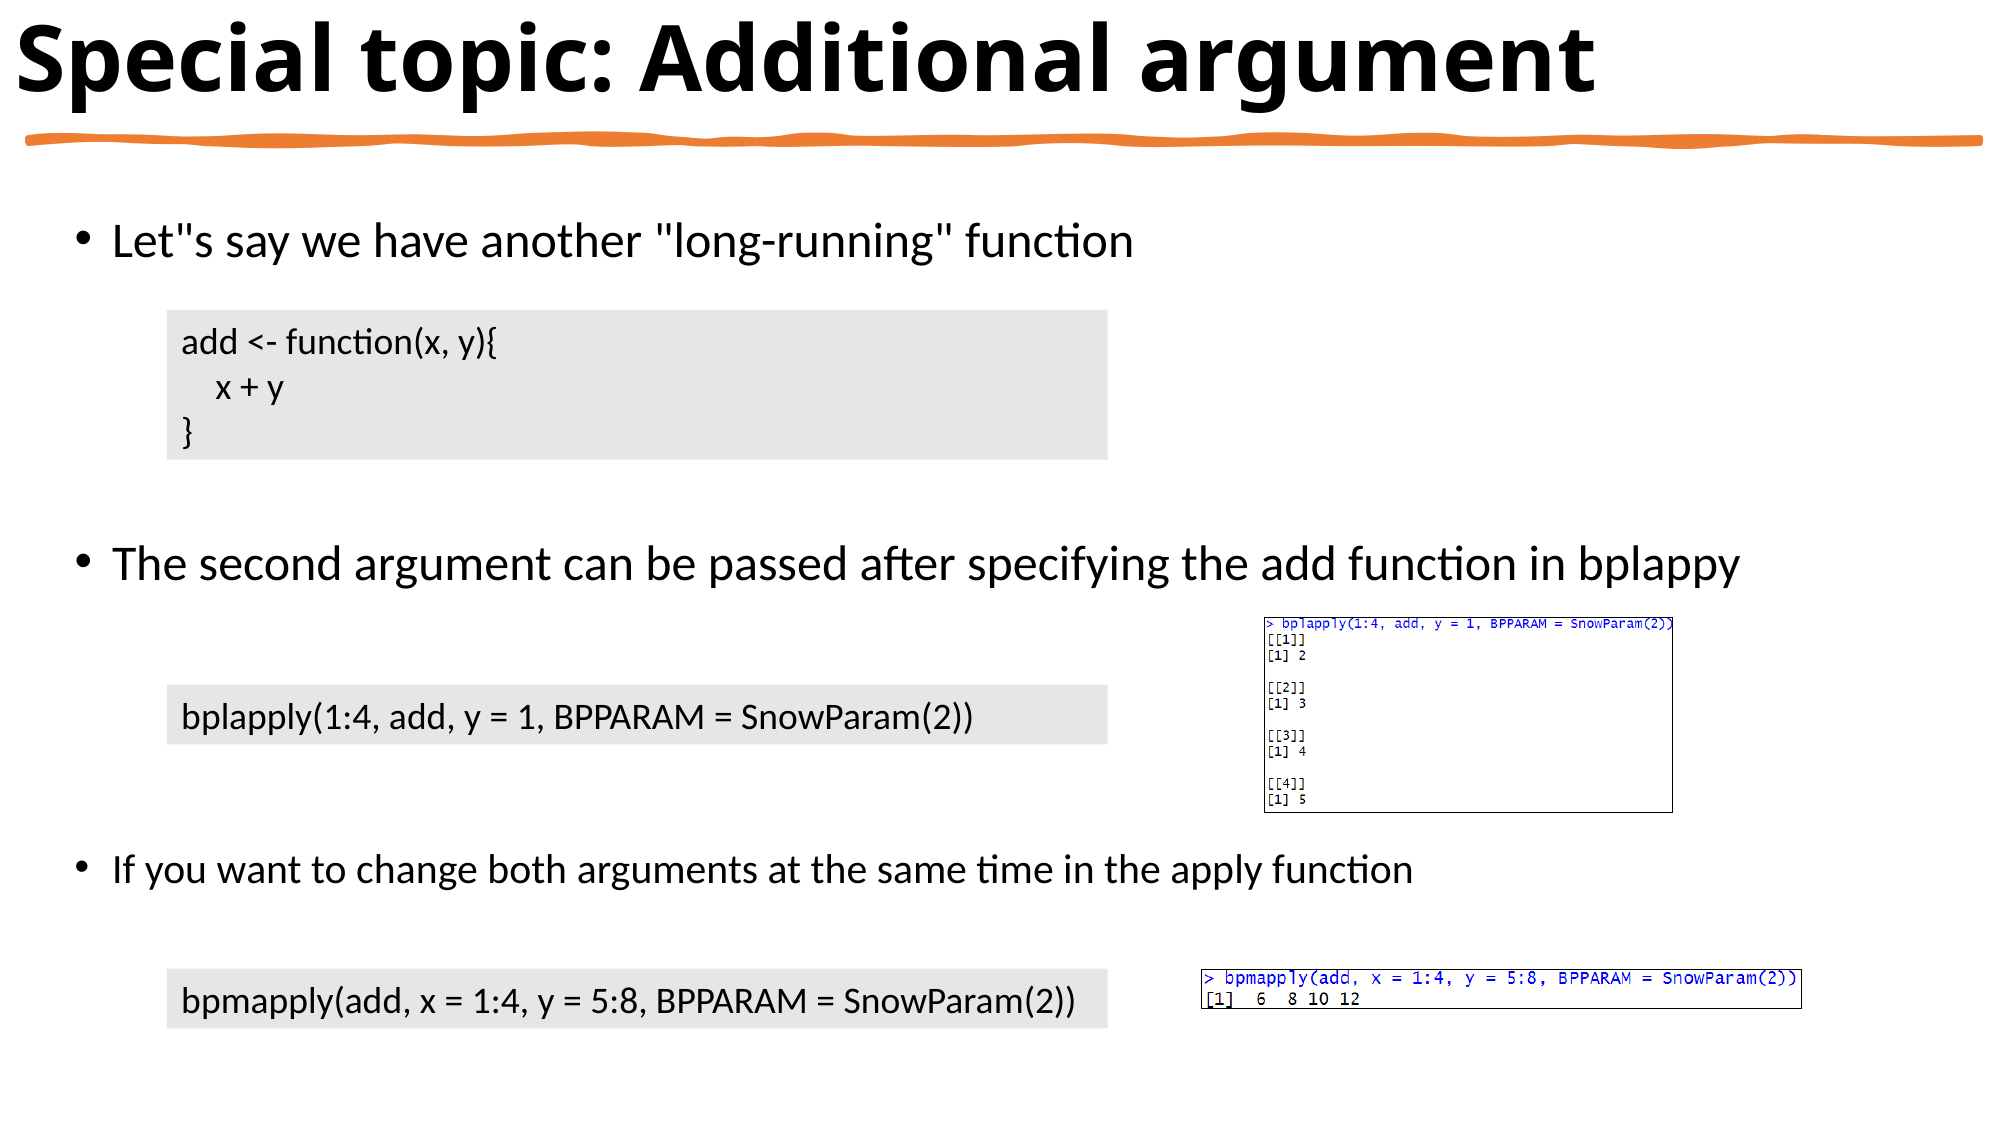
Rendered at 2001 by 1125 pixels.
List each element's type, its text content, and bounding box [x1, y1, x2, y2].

text_box bplapply(1:4, add, y = 1, BPPARAM = SnowParam(2)) [166, 684, 1108, 745]
picture [0, 89, 2000, 161]
picture [1201, 969, 1802, 1009]
list Let"s say we have another "long-running" function The second argument can be passed after specifying the add function in bplappy If you want to change both arguments at the same time in the apply function [59, 194, 1896, 1125]
title Special topic: Additional argument [0, 1, 1717, 89]
text_box bpmapply(add, x = 1:4, y = 5:8, BPPARAM = SnowParam(2)) [166, 968, 1108, 1029]
text_box add <- function(x, y){ x + y } [166, 309, 1108, 460]
picture [1264, 617, 1673, 813]
